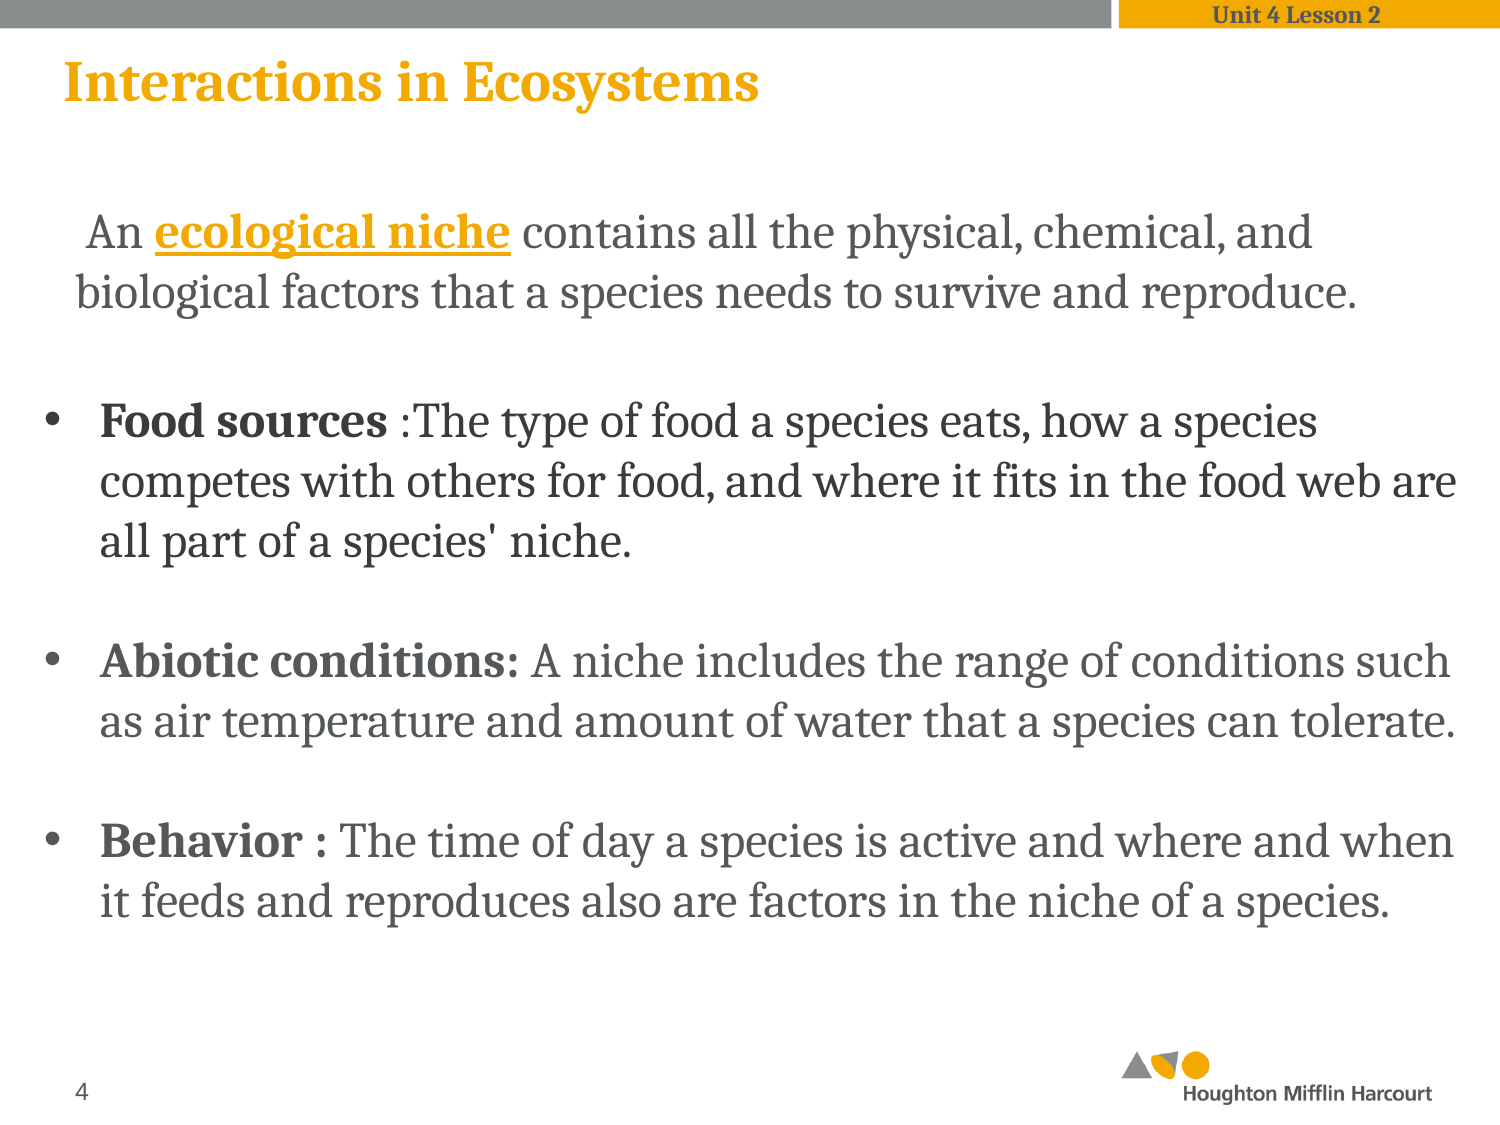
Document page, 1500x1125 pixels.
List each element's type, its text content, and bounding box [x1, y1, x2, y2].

text_box Food sources :The type of food a species eats, how a species competes with others for food, and where it fits in the food web are all part of a species' niche. Abiotic conditions: A niche includes the range of conditions such as air temperature and amount of water that a species can tolerate. Behavior : The time of day a species is active and where and when it feeds and reproduces also are factors in the niche of a species. [28, 380, 1478, 1062]
slide_number ‹#› [75, 1062, 187, 1106]
text_box Unit 4 Lesson 2 [1197, 0, 1404, 36]
text_box An ecological niche contains all the physical, chemical, and biological factors that a species needs to survive and reproduce. [59, 191, 1478, 328]
text_box Interactions in Ecosystems [51, 35, 1456, 139]
picture [1119, 1062, 1434, 1107]
